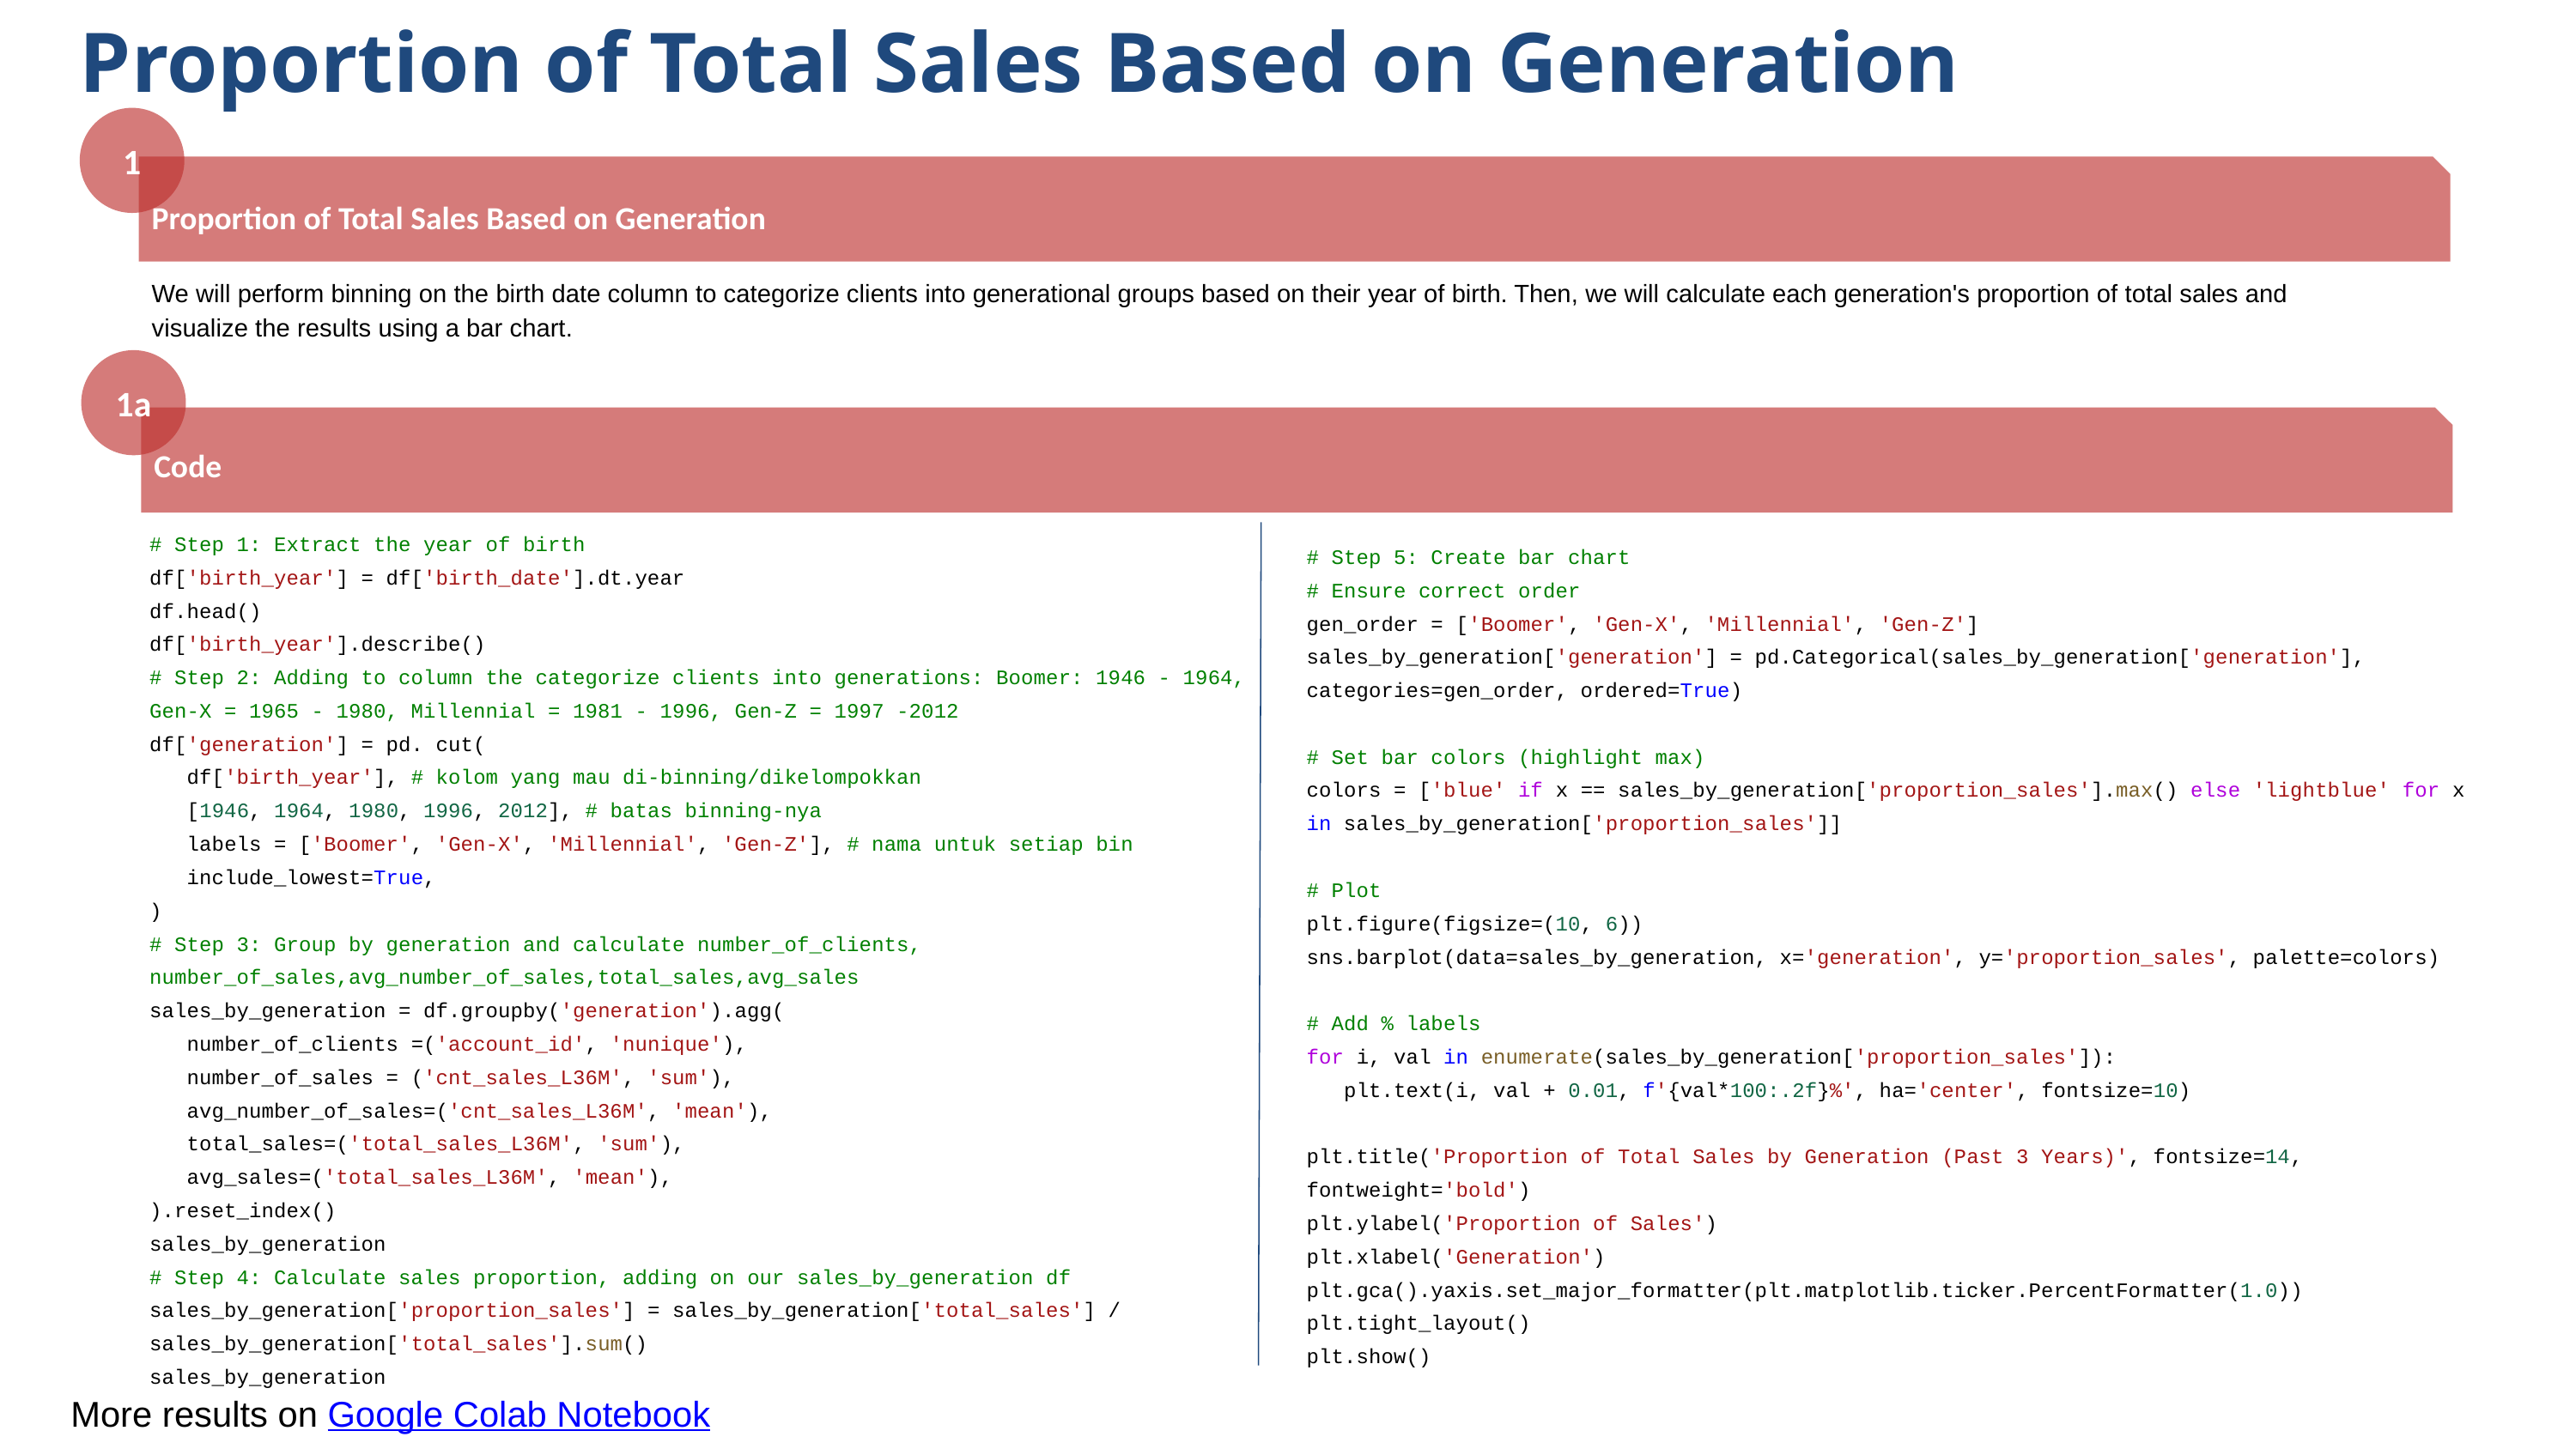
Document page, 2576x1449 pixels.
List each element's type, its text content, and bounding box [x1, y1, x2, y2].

text_box 1 [79, 107, 185, 214]
text_box Proportion of Total Sales Based on Generation [79, 16, 2576, 112]
text_box 1a [81, 349, 186, 456]
text_box Proportion of Total Sales Based on Generation [138, 156, 2451, 259]
text_box # Step 1: Extract the year of birth df['birth_year'] = df['birth_date'].dt.year df.head() df['birth_year'].describe() # Step 2: Adding to column the categorize clients into generations: Boomer: 1946 - 1964, Gen-X = 1965 - 1980, Millennial = 1981 - 1996, Gen-Z = 1997 -2012 df['generation'] = pd. cut( df['birth_year'], # kolom yang mau di-binning/dikelompokkan [1946, 1964, 1980, 1996, 2012], # batas binning-nya labels = ['Boomer', 'Gen-X', 'Millennial', 'Gen-Z'], # nama untuk setiap bin include_lowest=True, ) # Step 3: Group by generation and calculate number_of_clients, number_of_sales,avg_number_of_sales,total_sales,avg_sales sales_by_generation = df.groupby('generation').agg( number_of_clients =('account_id', 'nunique'), number_of_sales = ('cnt_sales_L36M', 'sum'), avg_number_of_sales=('cnt_sales_L36M', 'mean'), total_sales=('total_sales_L36M', 'sum'), avg_sales=('total_sales_L36M', 'mean'), ).reset_index() sales_by_generation # Step 4: Calculate sales proportion, adding on our sales_by_generation df sales_by_generation['proportion_sales'] = sales_by_generation['total_sales'] / sales_by_generation['total_sales'].sum() sales_by_generation [149, 522, 1284, 1432]
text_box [1258, 522, 1261, 1366]
text_box More results on Google Colab Notebook [58, 1378, 1033, 1447]
text_box Code [141, 407, 2453, 513]
text_box # Step 5: Create bar chart # Ensure correct order gen_order = ['Boomer', 'Gen-X', 'Millennial', 'Gen-Z'] sales_by_generation['generation'] = pd.Categorical(sales_by_generation['generation'], categories=gen_order, ordered=True) # Set bar colors (highlight max) colors = ['blue' if x == sales_by_generation['proportion_sales'].max() else 'lightblue' for x in sales_by_generation['proportion_sales']] # Plot plt.figure(figsize=(10, 6)) sns.barplot(data=sales_by_generation, x='generation', y='proportion_sales', palette=colors) # Add % labels for i, val in enumerate(sales_by_generation['proportion_sales']): plt.text(i, val + 0.01, f'{val*100:.2f}%', ha='center', fontsize=10) plt.title('Proportion of Total Sales by Generation (Past 3 Years)', fontsize=14, fontweight='bold') plt.ylabel('Proportion of Sales') plt.xlabel('Generation') plt.gca().yaxis.set_major_formatter(plt.matplotlib.ticker.PercentFormatter(1.0)) plt.tight_layout() plt.show() [1293, 522, 2506, 1449]
text_box We will perform binning on the birth date column to categorize clients into generational groups based on their year of birth. Then, we will calculate each generation's proportion of total sales and visualize the results using a bar chart. [138, 259, 2451, 355]
